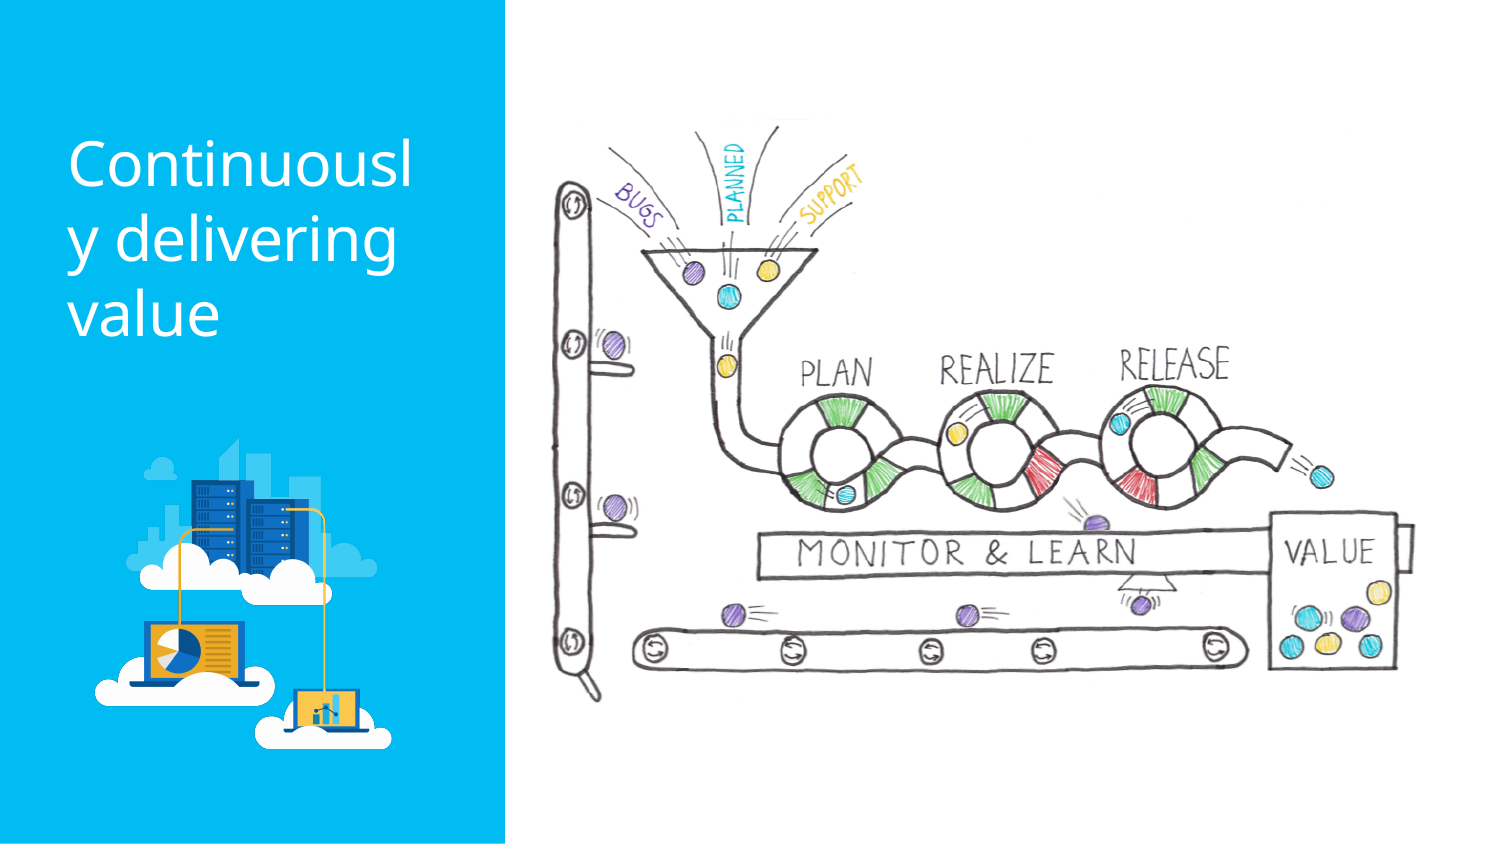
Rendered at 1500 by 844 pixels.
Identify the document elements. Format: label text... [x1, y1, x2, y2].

picture [96, 441, 391, 748]
picture [527, 85, 1458, 719]
title Continuously delivering value [56, 73, 451, 355]
picture [144, 458, 176, 479]
